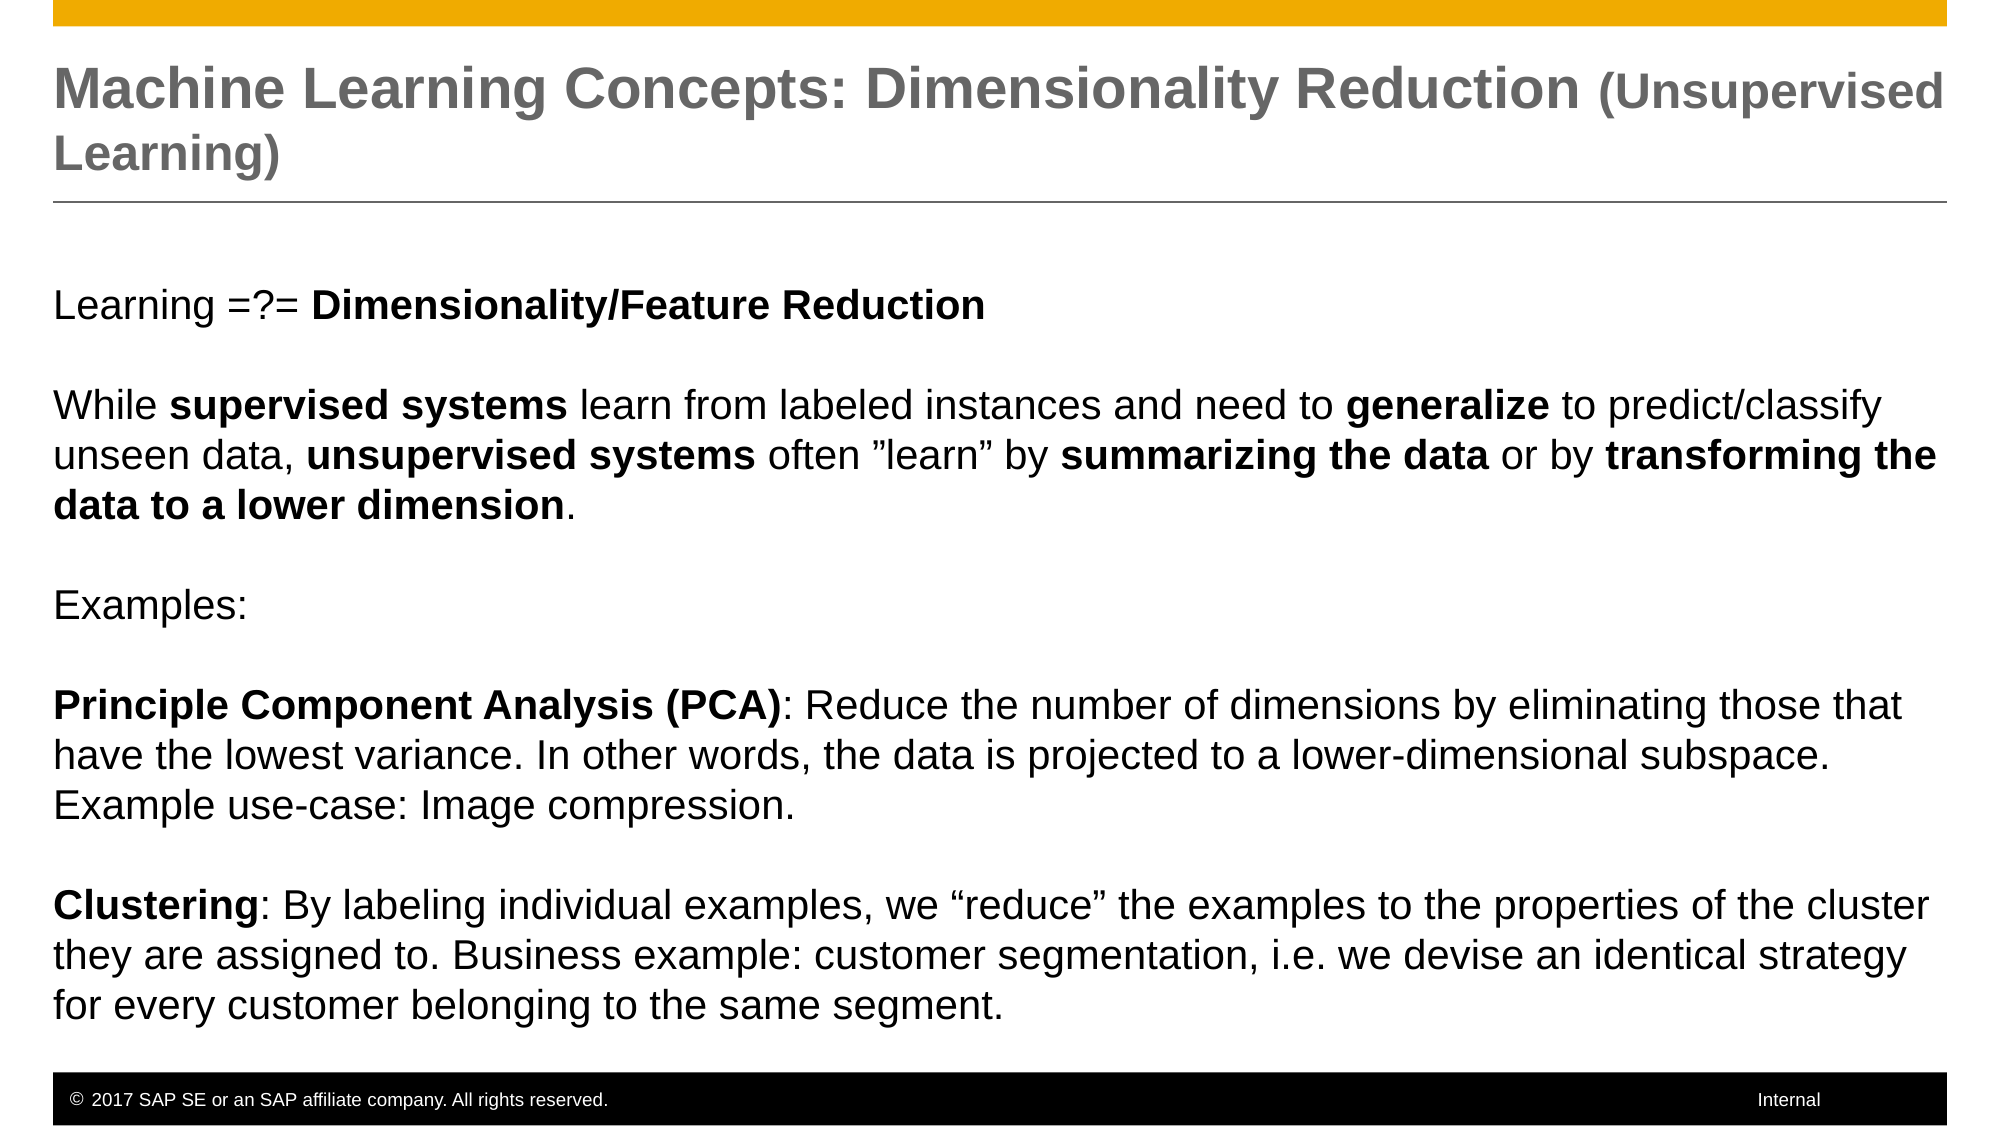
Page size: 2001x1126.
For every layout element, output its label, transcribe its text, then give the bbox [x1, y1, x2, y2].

list Learning =?= Dimensionality/Feature Reduction While supervised systems learn from labeled instances and need to generalize to predict/classify unseen data, unsupervised systems often ”learn” by summarizing the data or by transforming the data to a lower dimension. Examples: Principle Component Analysis (PCA): Reduce the number of dimensions by eliminating those that have the lowest variance. In other words, the data is projected to a lower-dimensional subspace. Example use-case: Image compression. Clustering: By labeling individual examples, we “reduce” the examples to the properties of the cluster they are assigned to. Business example: customer segmentation, i.e. we devise an identical strategy for every customer belonging to the same segment. [53, 277, 1947, 998]
title Machine Learning Concepts: Dimensionality Reduction (Unsupervised Learning) [53, 53, 1947, 178]
